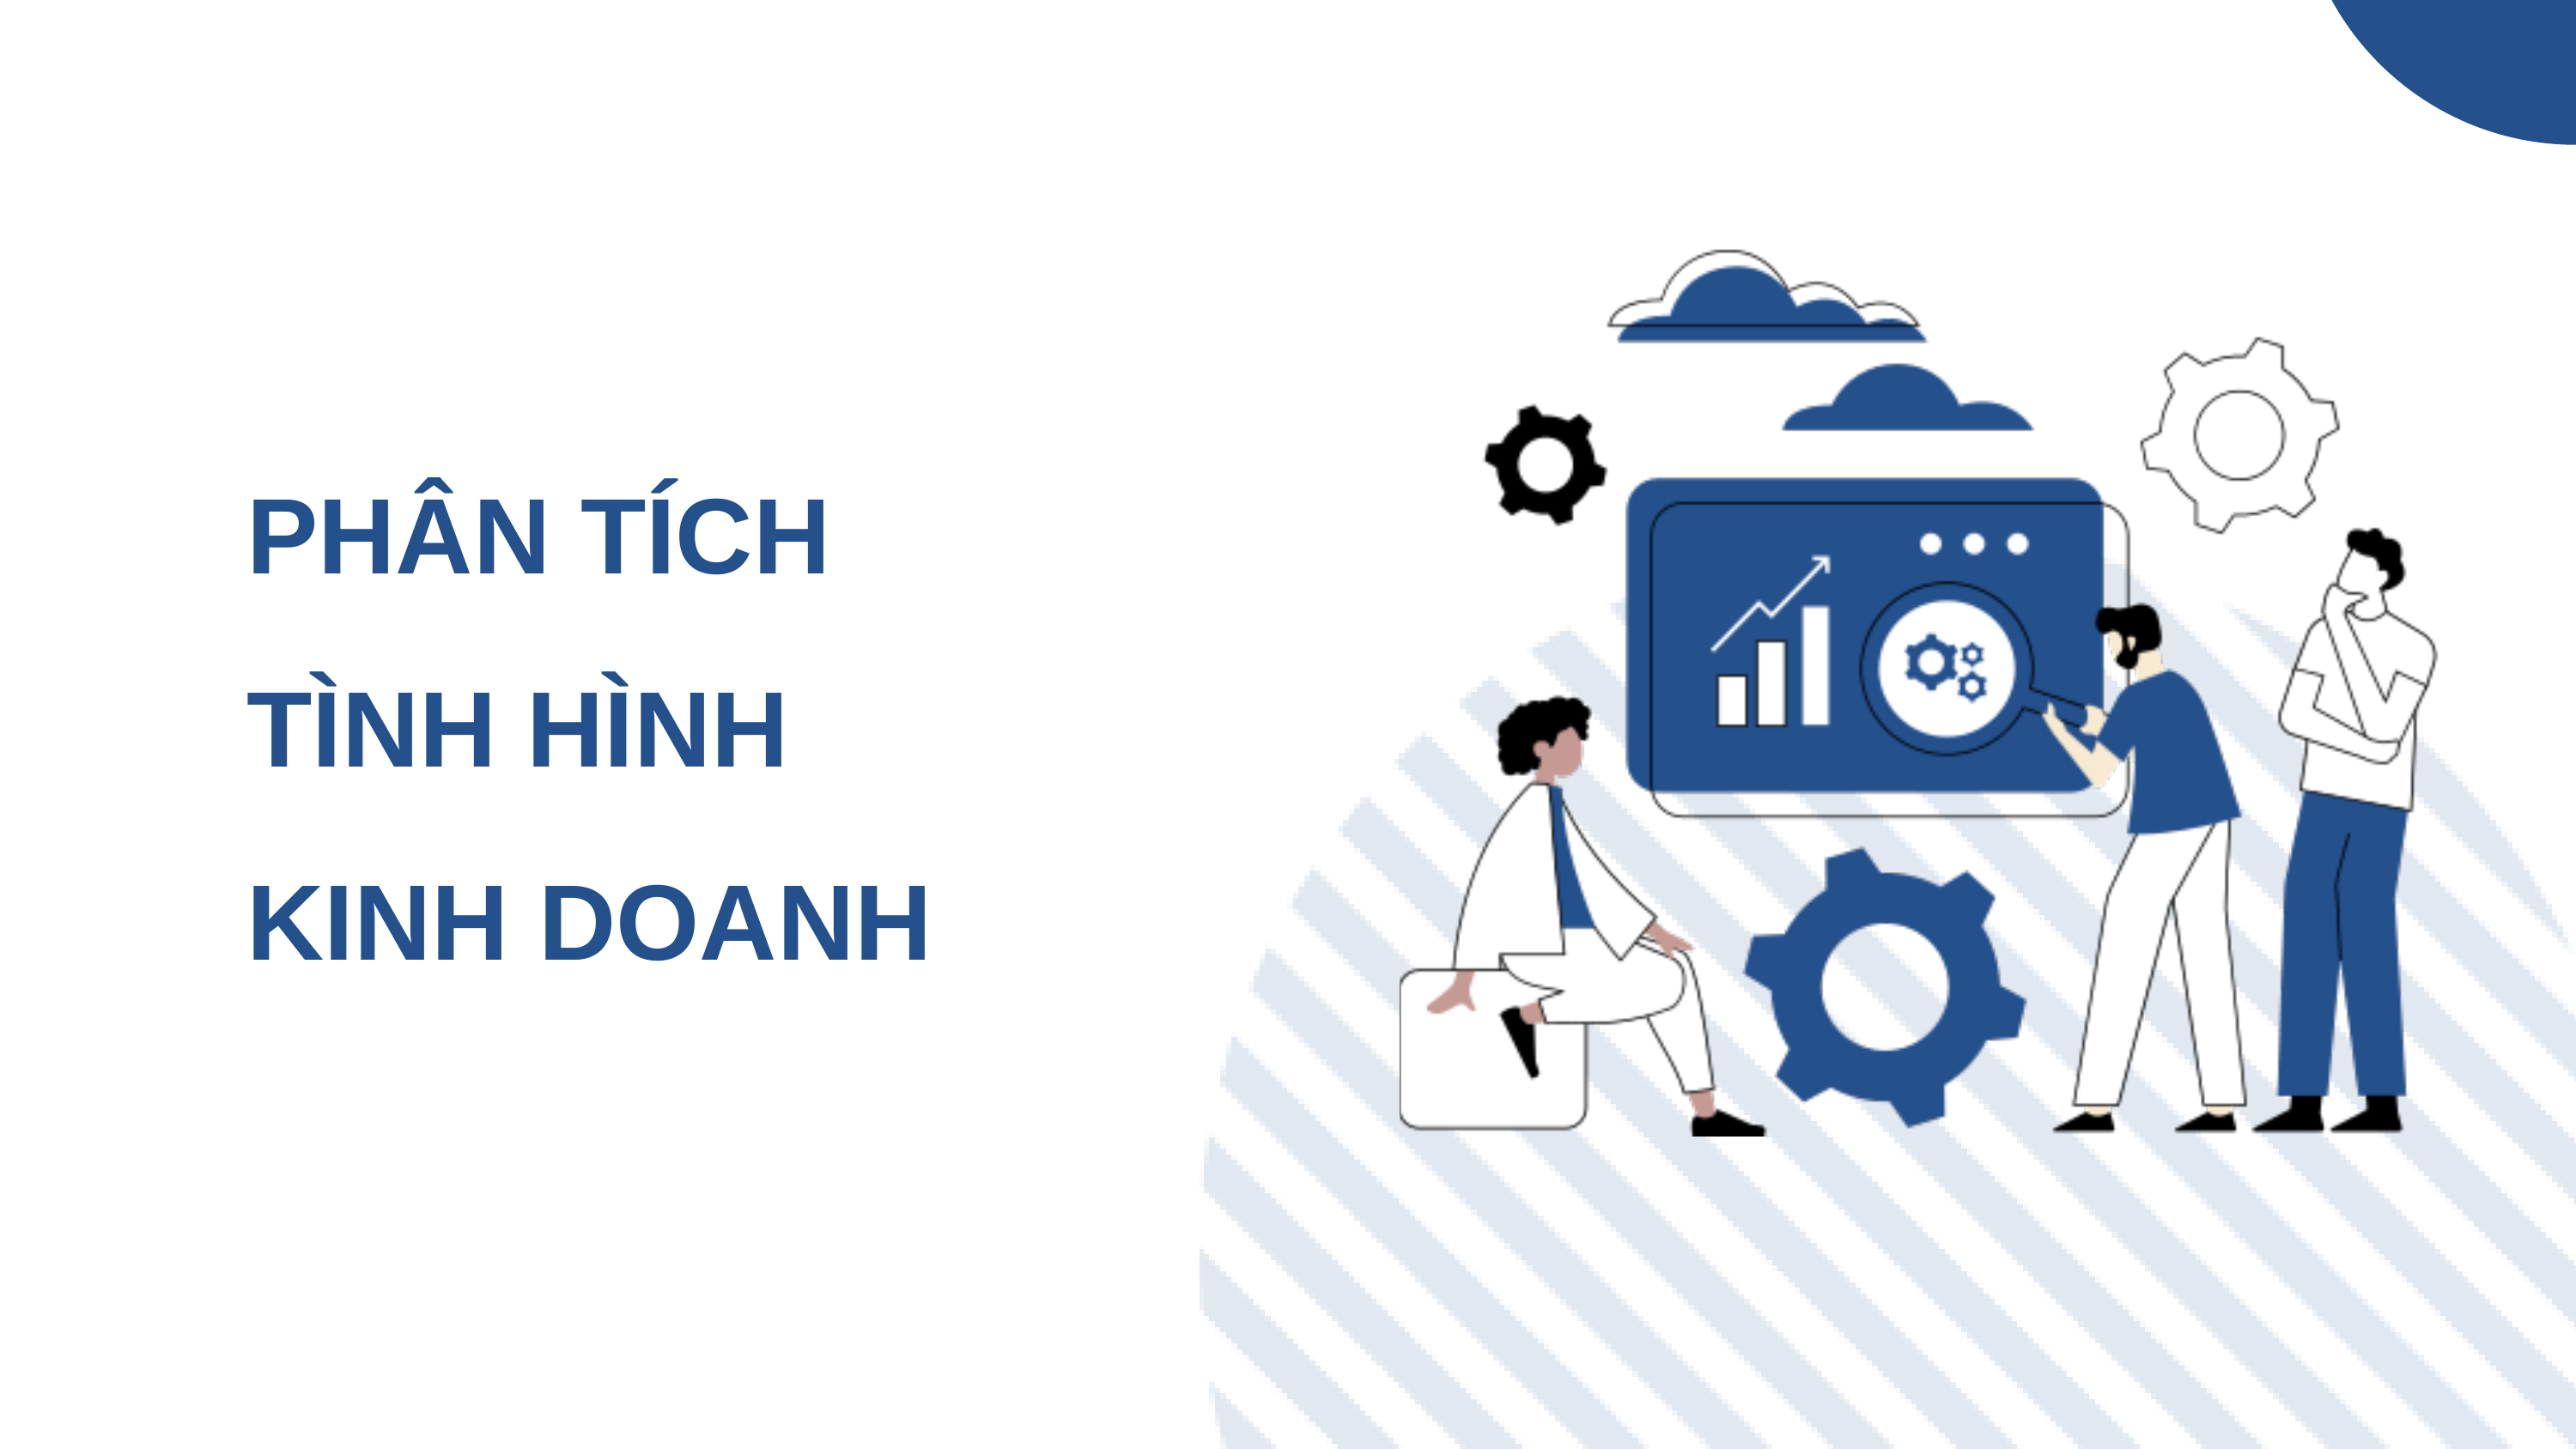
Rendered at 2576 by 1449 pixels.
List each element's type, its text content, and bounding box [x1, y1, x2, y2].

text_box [2297, 0, 2576, 145]
text_box PHÂN TÍCH TÌNH HÌNH KINH DOANH [246, 402, 1076, 982]
text_box [1399, 246, 2441, 1137]
text_box [1199, 537, 2576, 1449]
